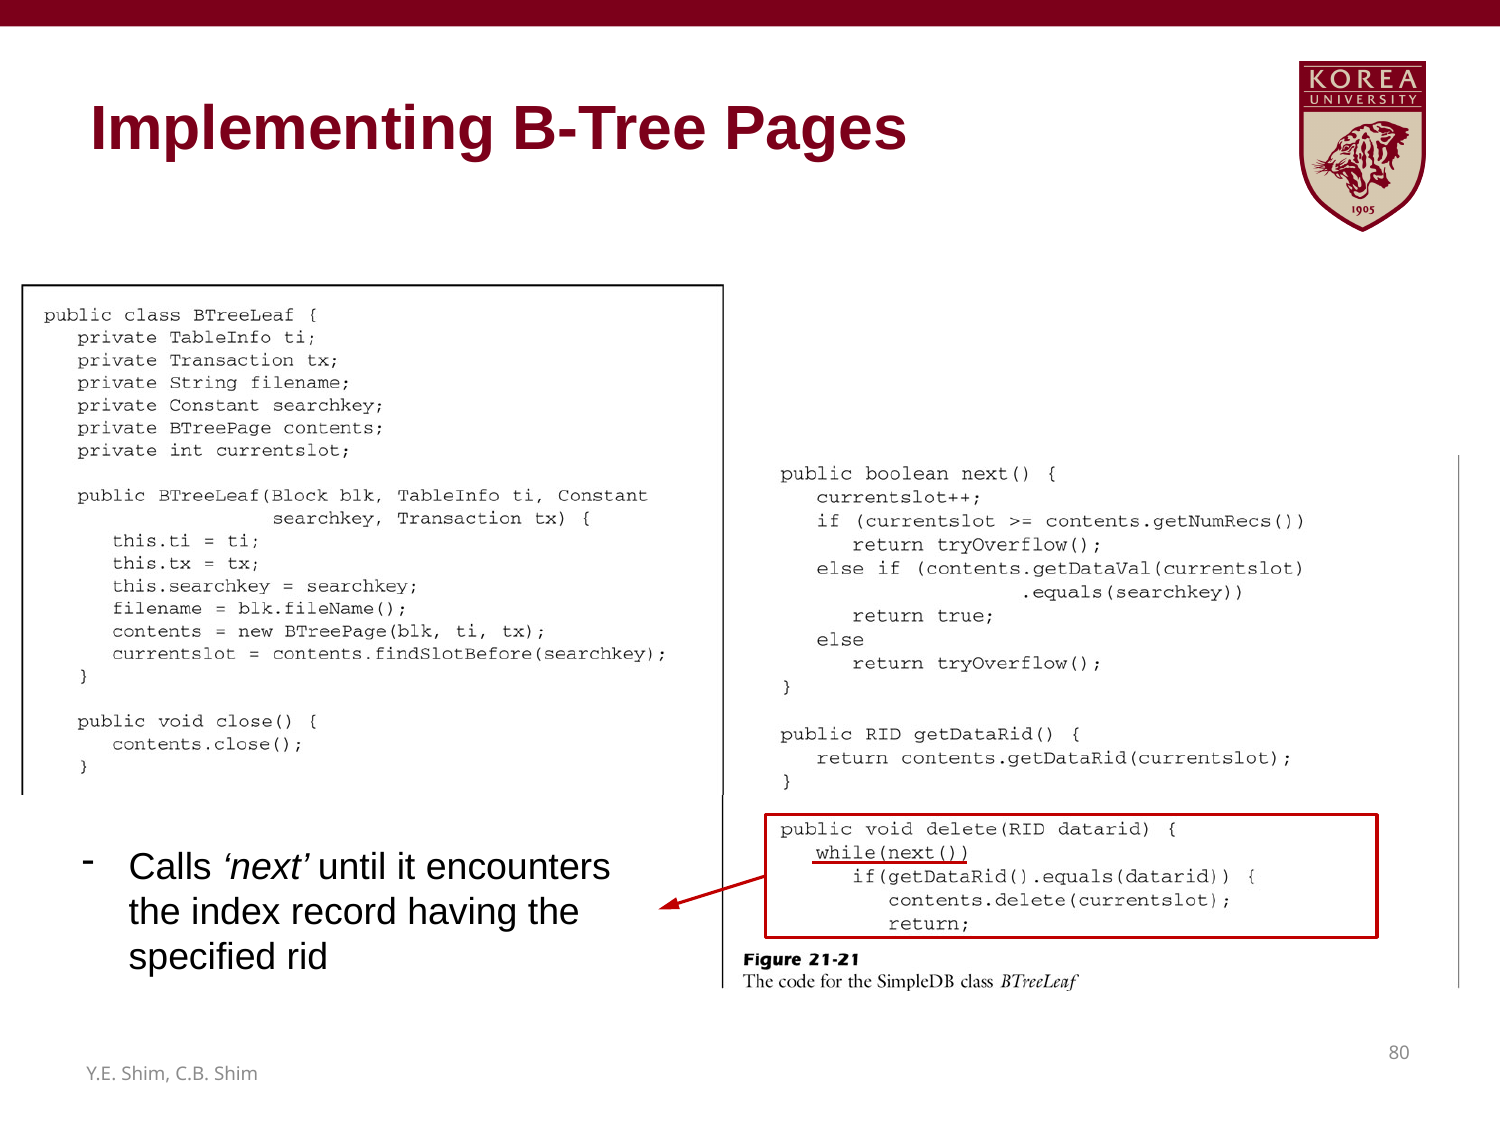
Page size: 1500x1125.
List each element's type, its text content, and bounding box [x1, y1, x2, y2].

title Implementing B-Tree Pages [75, 30, 1425, 219]
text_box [658, 875, 766, 911]
picture [721, 455, 1460, 992]
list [21, 284, 725, 796]
slide_number 79 [1074, 1023, 1425, 1084]
picture [1299, 61, 1426, 232]
text_box Calls ‘next’ until it encounters the index record having the specified rid [67, 834, 659, 985]
